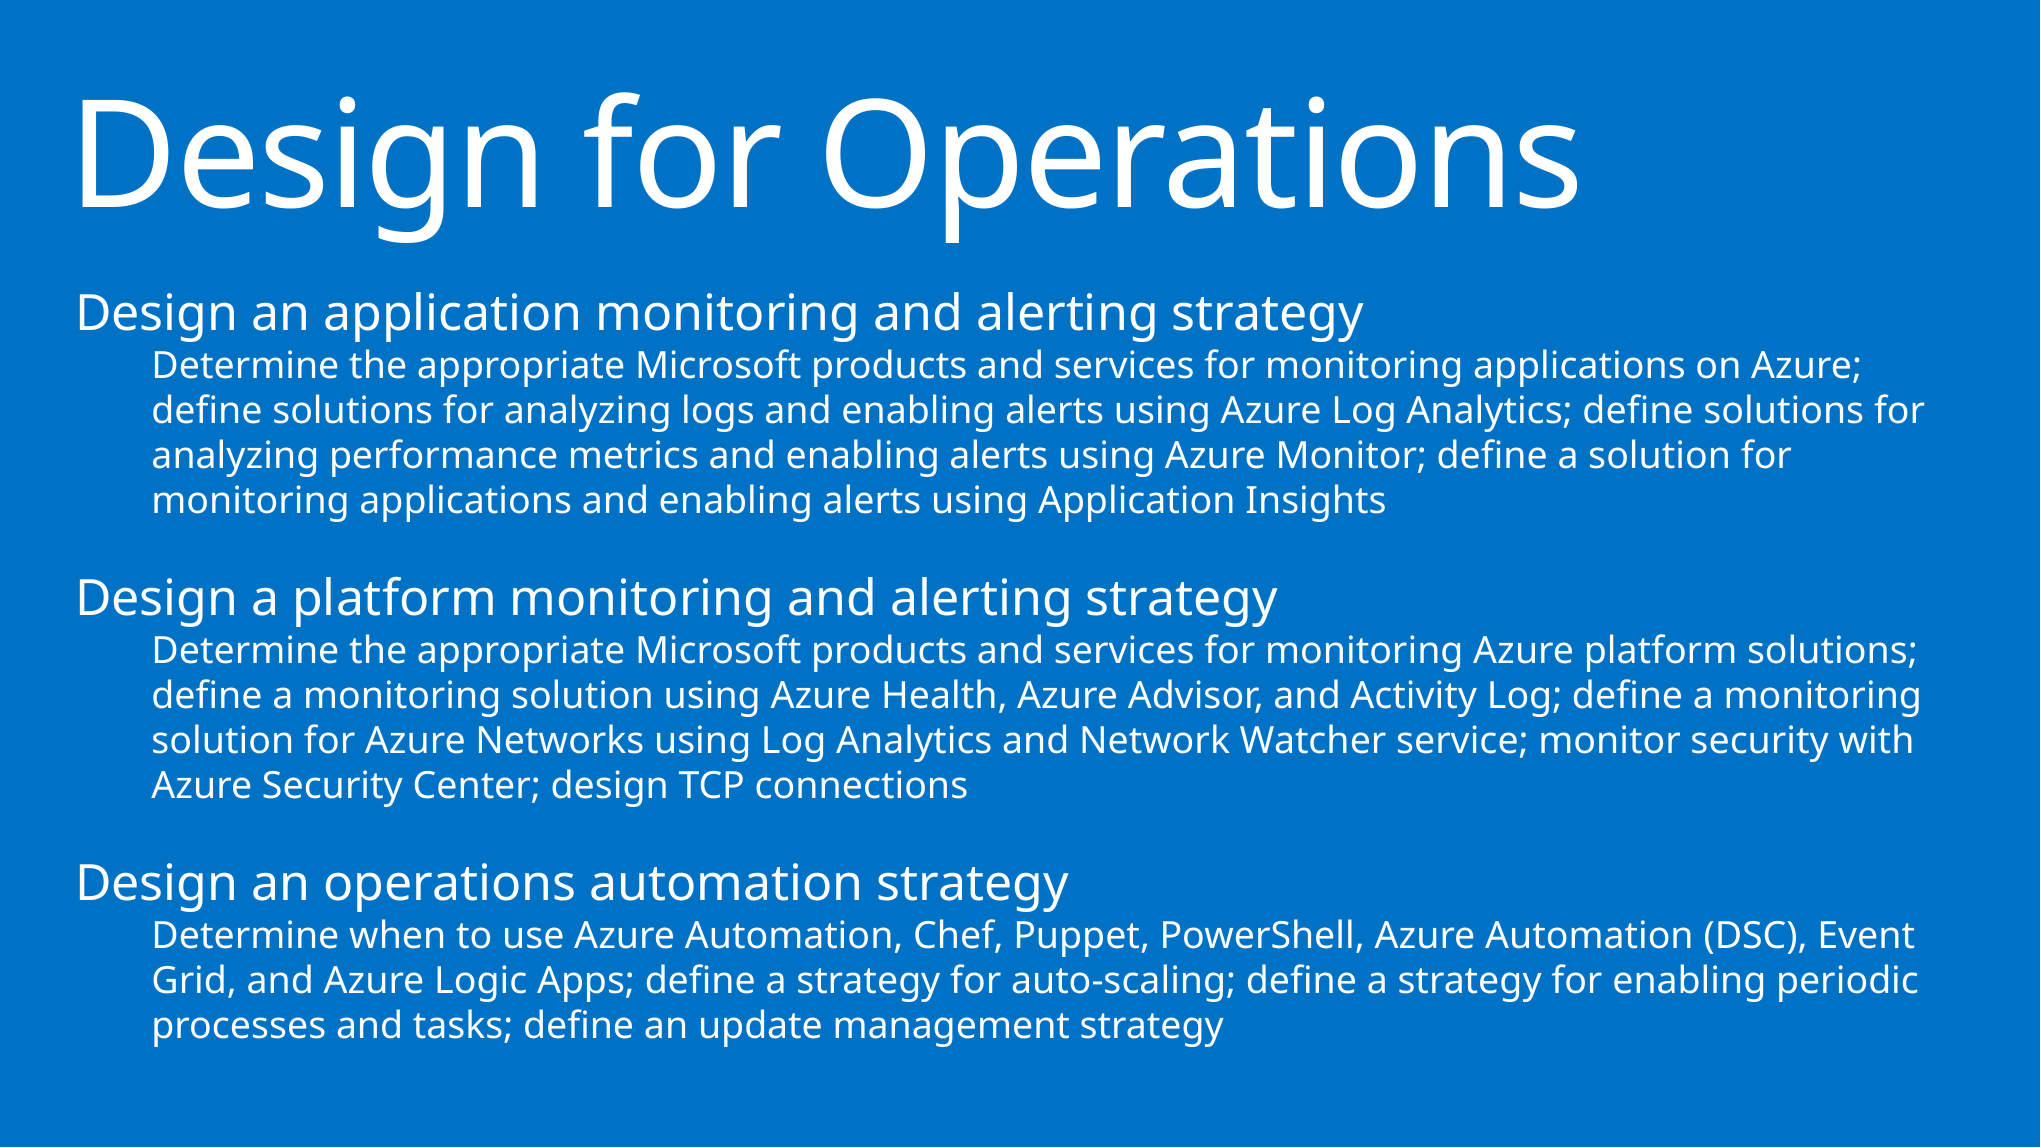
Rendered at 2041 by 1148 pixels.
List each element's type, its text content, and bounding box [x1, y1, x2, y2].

title Design for Operations [45, 63, 1996, 257]
text_box Design an application monitoring and alerting strategy Determine the appropriate Microsoft products and services for monitoring applications on Azure; define solutions for analyzing logs and enabling alerts using Azure Log Analytics; define solutions for analyzing performance metrics and enabling alerts using Azure Monitor; define a solution for monitoring applications and enabling alerts using Application Insights Design a platform monitoring and alerting strategy Determine the appropriate Microsoft products and services for monitoring Azure platform solutions; define a monitoring solution using Azure Health, Azure Advisor, and Activity Log; define a monitoring solution for Azure Networks using Log Analytics and Network Watcher service; monitor security with Azure Security Center; design TCP connections Design an operations automation strategy Determine when to use Azure Automation, Chef, Puppet, PowerShell, Azure Automation (DSC), Event Grid, and Azure Logic Apps; define a strategy for auto-scaling; define a strategy for enabling periodic processes and tasks; define an update management strategy [45, 256, 1995, 1070]
